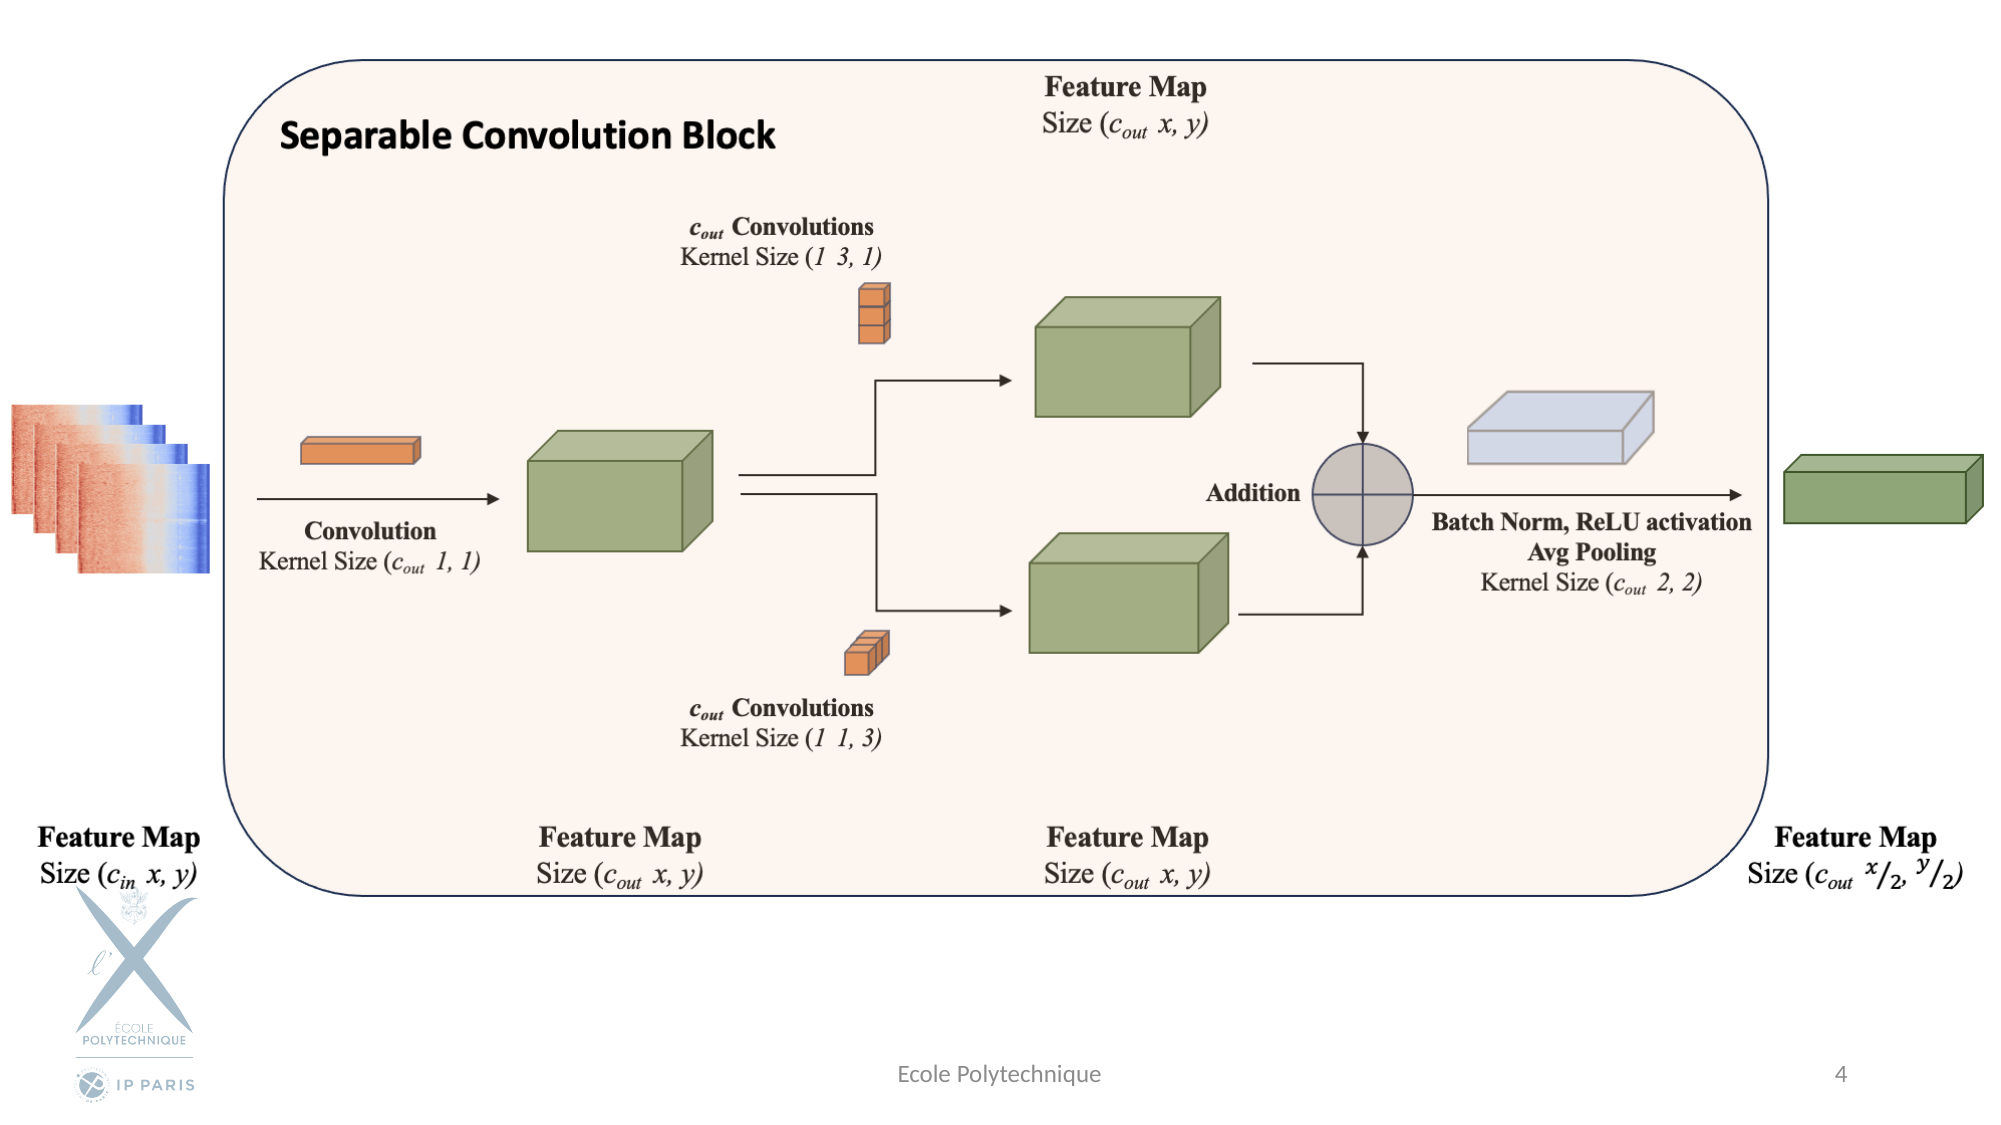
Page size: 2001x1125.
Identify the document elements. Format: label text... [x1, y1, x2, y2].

picture [5, 39, 2000, 907]
footer Ecole Polytechnique [662, 1042, 1338, 1103]
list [74, 885, 200, 1103]
slide_number 4 [1412, 1042, 1863, 1103]
